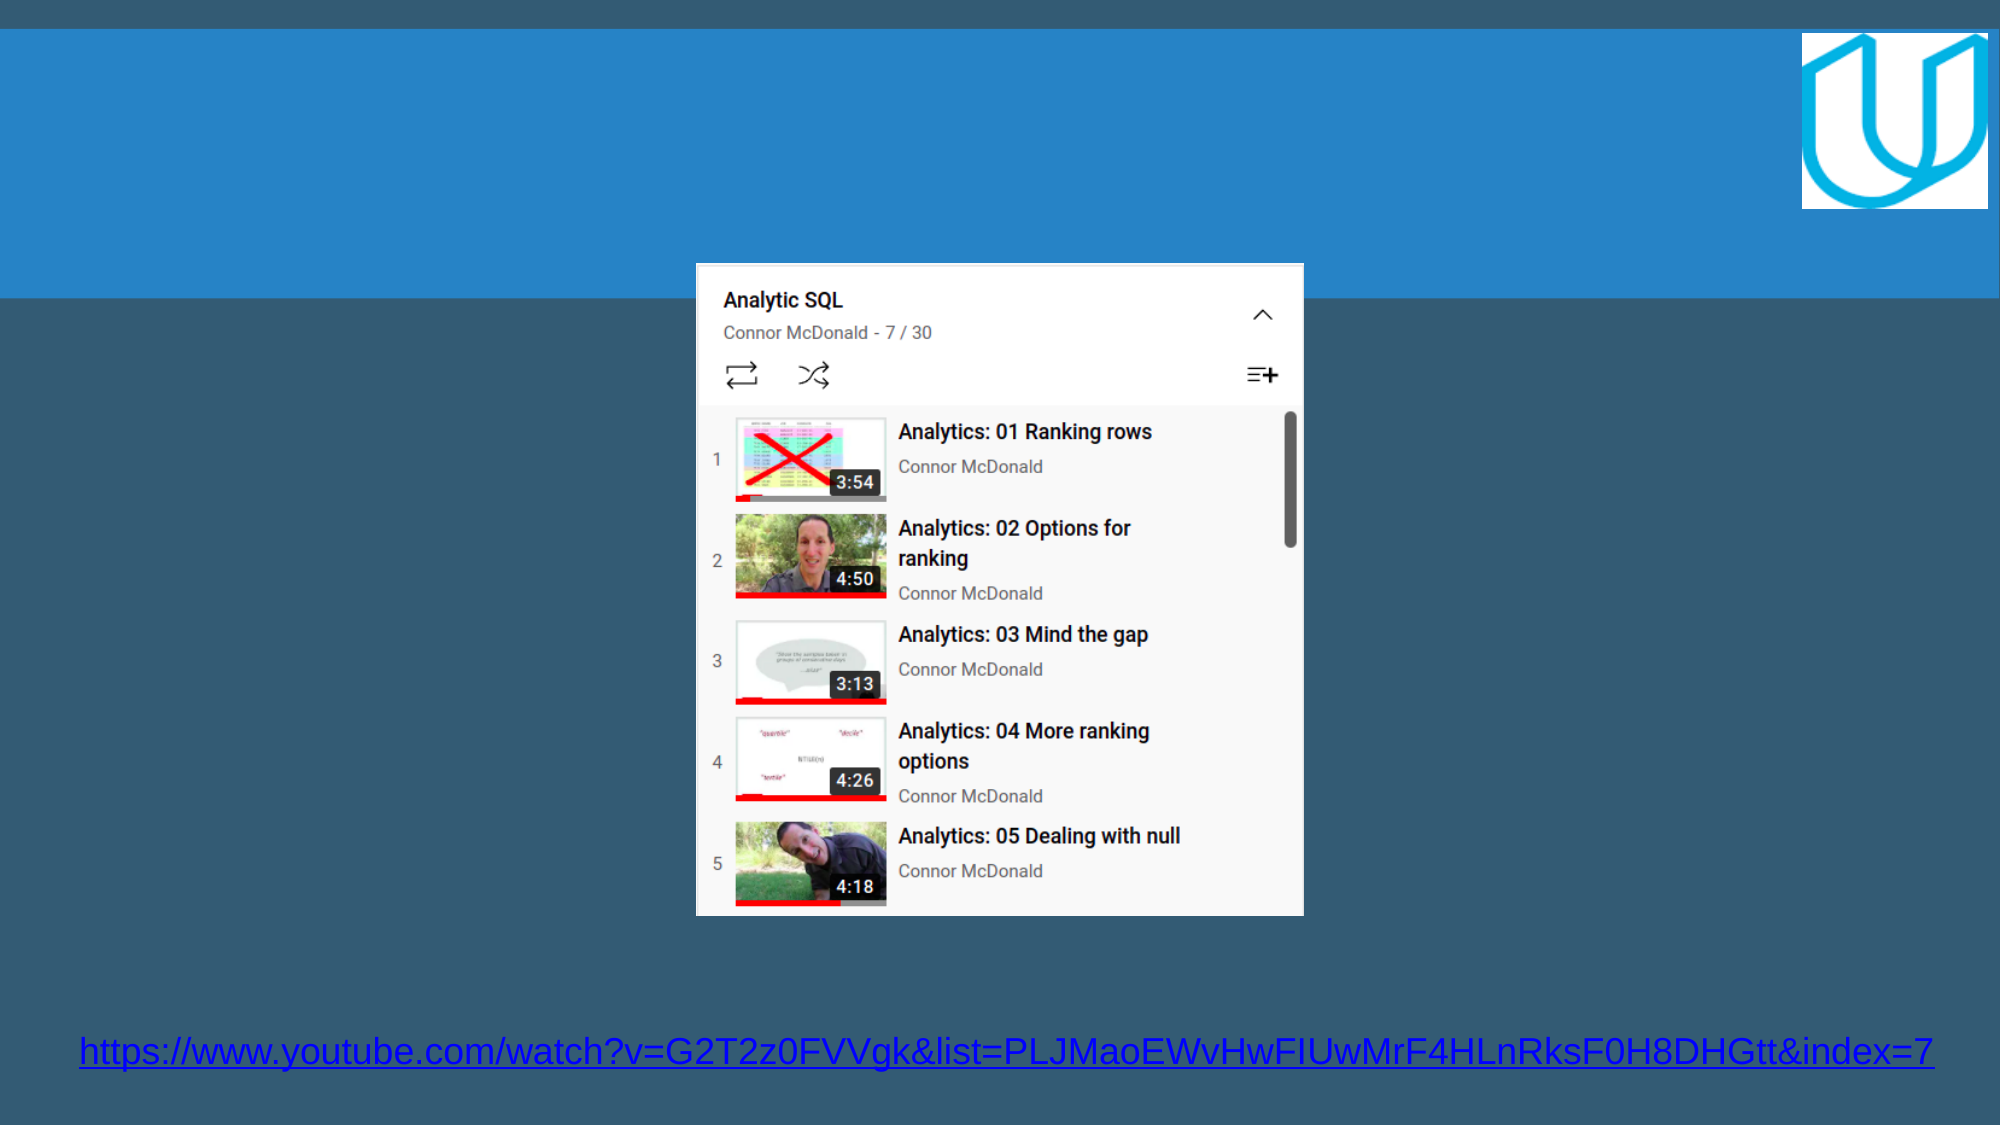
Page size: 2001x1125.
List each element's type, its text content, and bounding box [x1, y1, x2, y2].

text_box https://www.youtube.com/watch?v=G2T2z0FVVgk&list=PLJMaoEWvHwFIUwMrF4HLnRksF0H8DHGtt&index=7 [64, 1019, 1961, 1077]
picture [695, 262, 1304, 916]
text_box [99, 44, 1900, 233]
picture [1802, 33, 1988, 167]
picture [1900, 175, 1911, 189]
picture [1900, 124, 1988, 209]
picture [1932, 48, 1973, 166]
